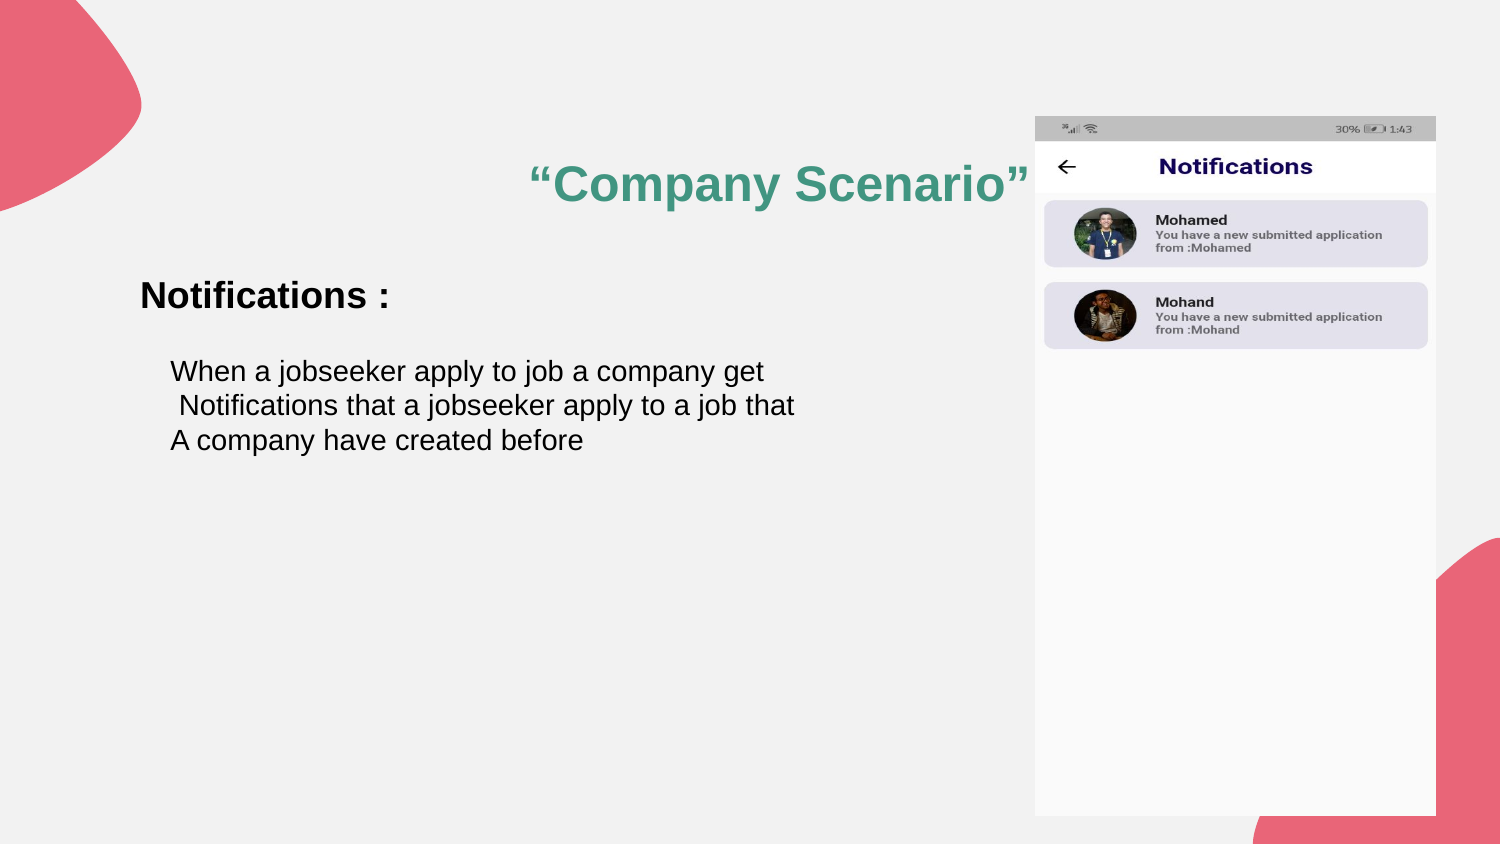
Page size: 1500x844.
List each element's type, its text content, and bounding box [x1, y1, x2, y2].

picture [1035, 115, 1436, 816]
text_box [0, 0, 142, 212]
text_box Notifications : [125, 264, 406, 324]
text_box “Company Scenario” [513, 144, 1030, 219]
text_box [1252, 537, 1500, 844]
text_box When a jobseeker apply to job a company get Notifications that a jobseeker apply to a job that A company have created before [155, 344, 811, 464]
